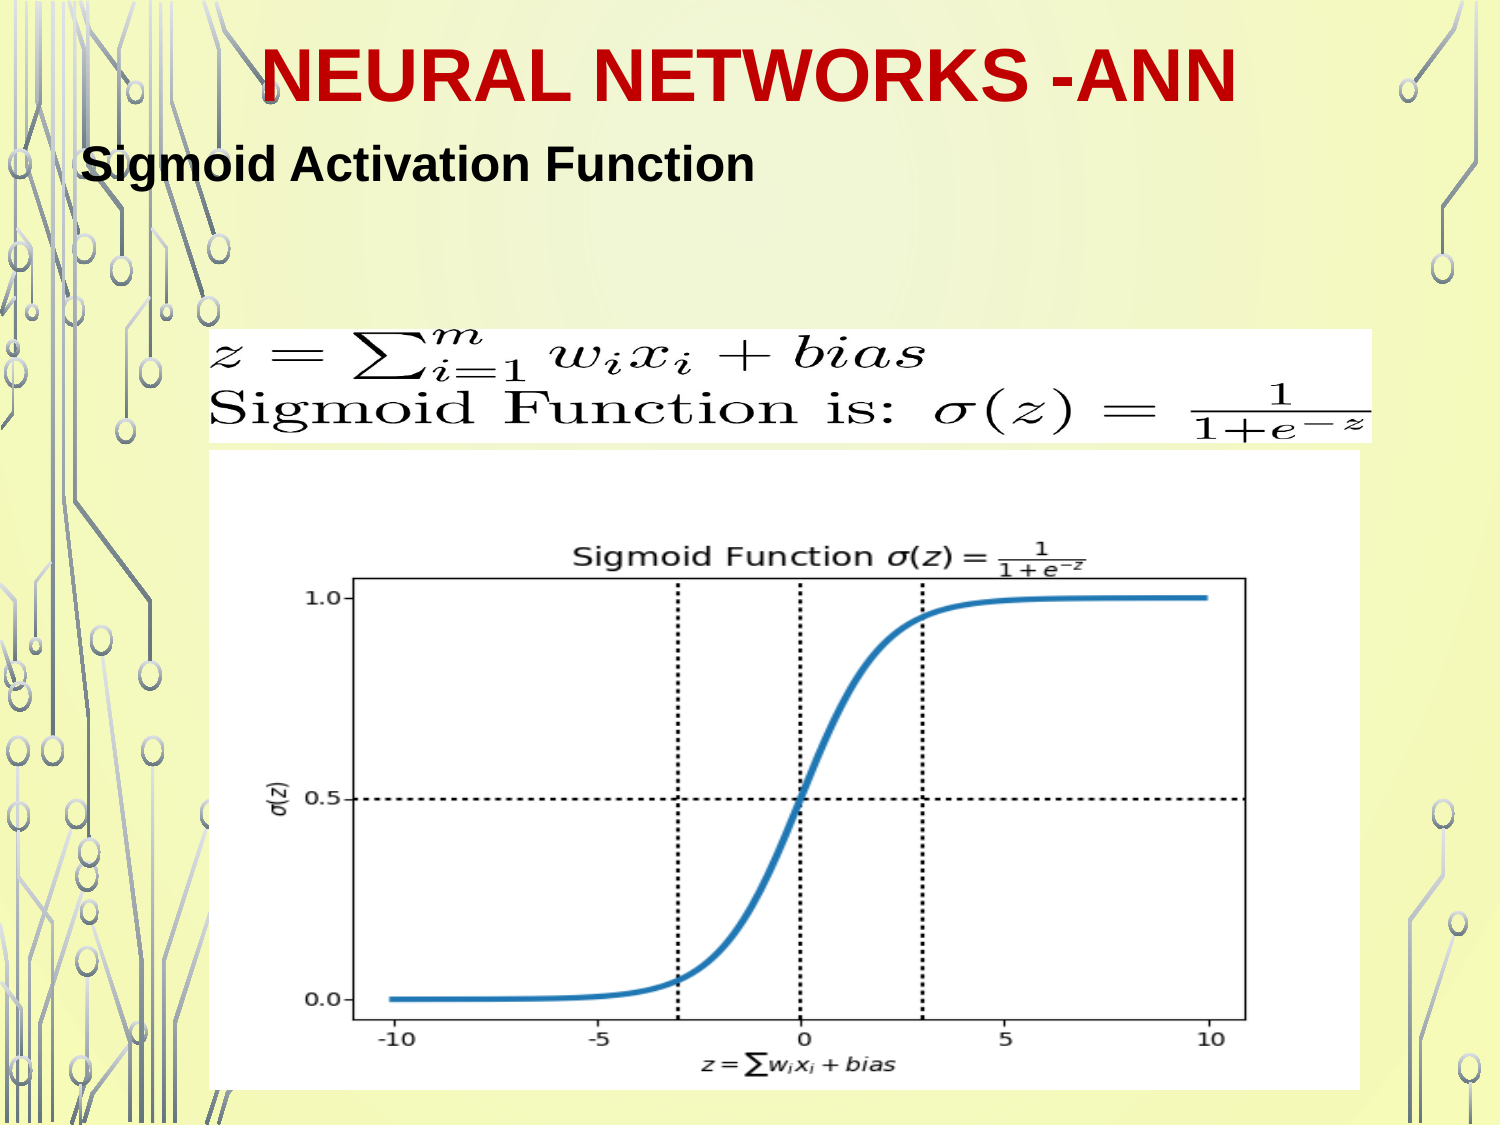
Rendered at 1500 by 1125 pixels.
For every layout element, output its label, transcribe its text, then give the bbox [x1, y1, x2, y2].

title Neural Networks -ANN [209, 24, 1291, 125]
picture [208, 449, 1360, 1090]
text_box Sigmoid Activation Function [65, 123, 772, 199]
picture [208, 328, 1372, 443]
